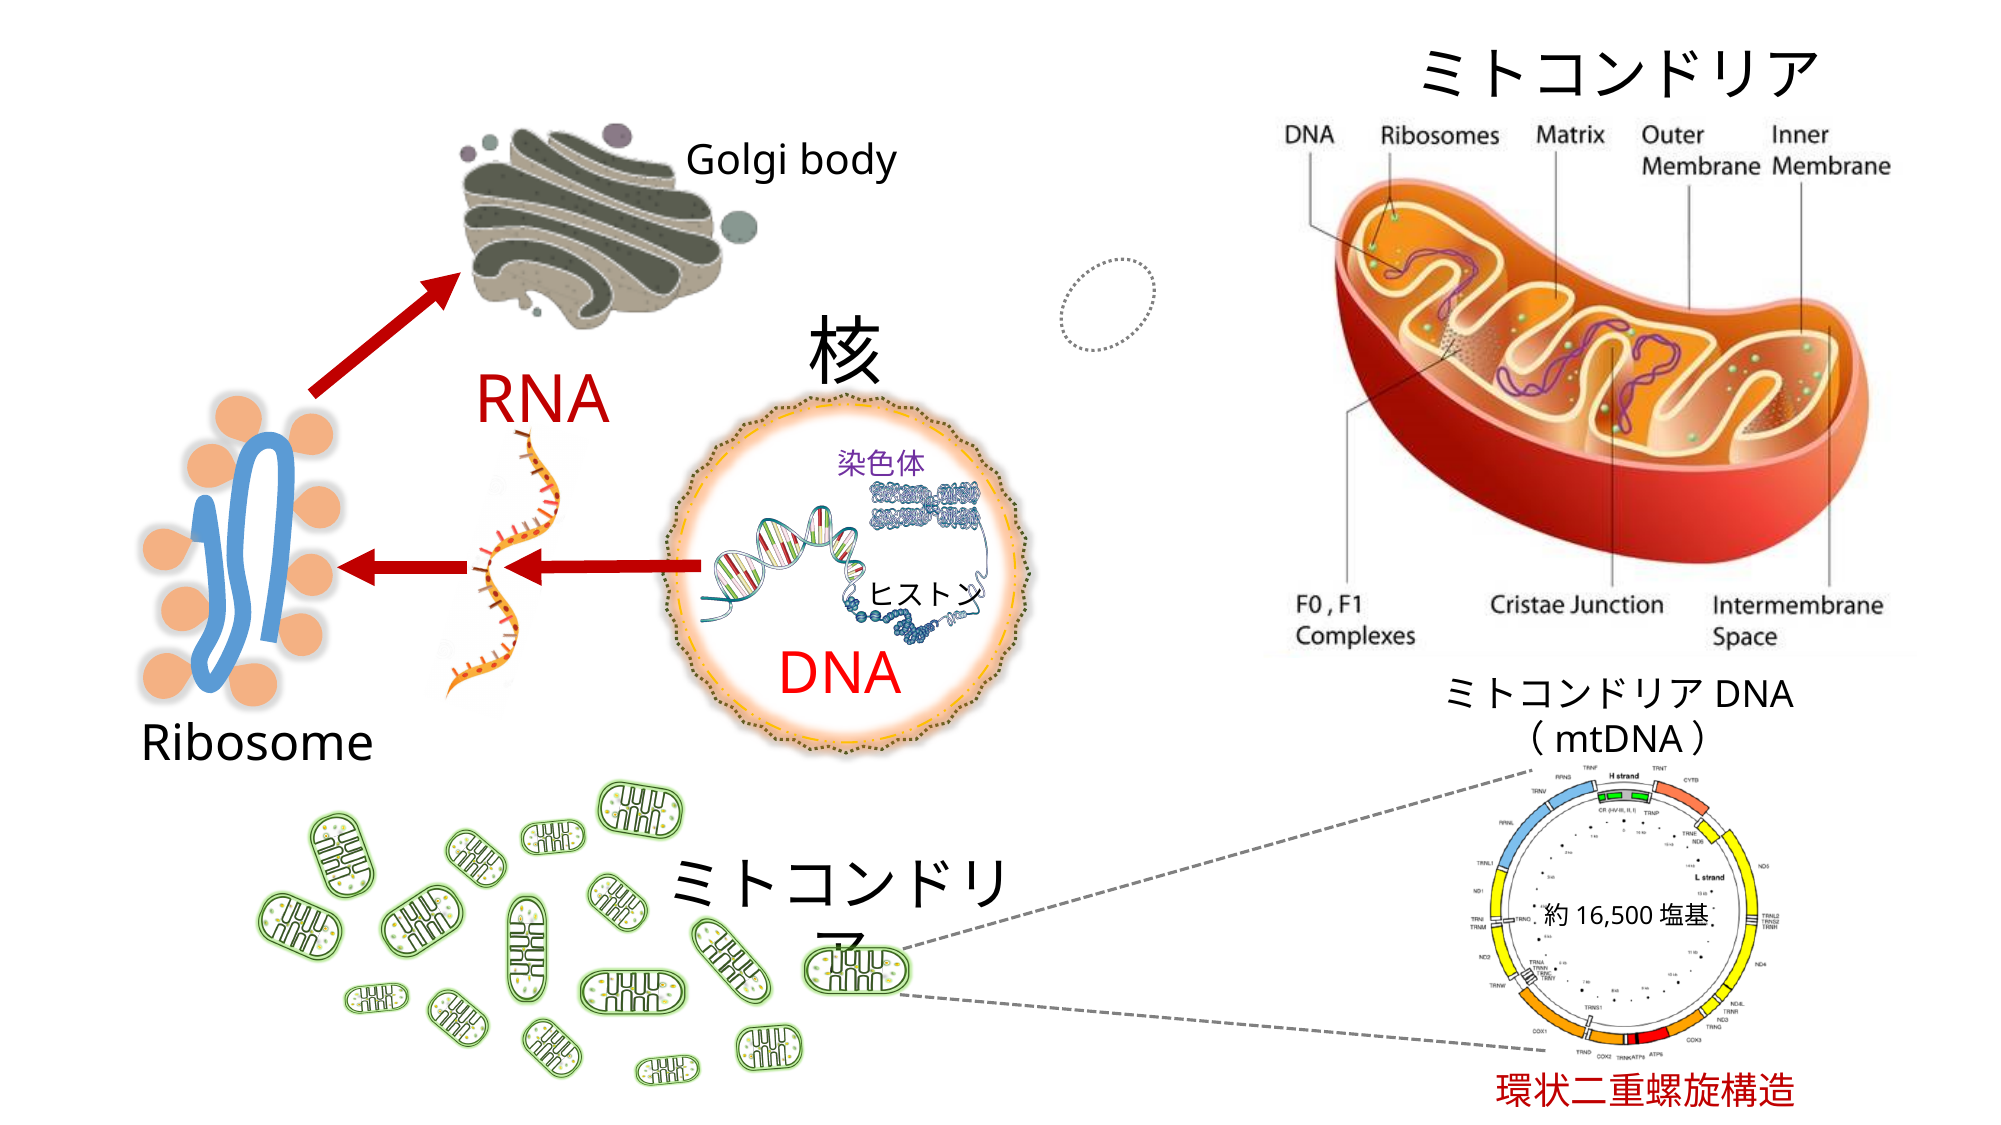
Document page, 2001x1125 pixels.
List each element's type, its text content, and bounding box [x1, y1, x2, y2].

text_box 環状二重螺旋構造 [1470, 1059, 1822, 1120]
picture [609, 762, 671, 857]
picture [762, 419, 925, 707]
picture [828, 911, 885, 1031]
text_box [902, 770, 1533, 949]
picture [708, 903, 795, 1084]
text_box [76, 40, 1198, 1121]
text_box ミトコンドリア [1344, 30, 1893, 95]
picture [269, 808, 373, 974]
picture [594, 866, 684, 1107]
picture [434, 982, 482, 1054]
picture [1470, 755, 1784, 1065]
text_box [899, 994, 1547, 1051]
picture [503, 889, 551, 1009]
picture [465, 420, 547, 715]
text_box ミトコンドリアDNA （mtDNA） [1427, 662, 1810, 767]
picture [360, 822, 500, 1034]
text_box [311, 272, 461, 395]
picture [528, 1011, 575, 1084]
picture [533, 801, 573, 873]
picture [429, 47, 771, 388]
picture [1235, 95, 1927, 658]
